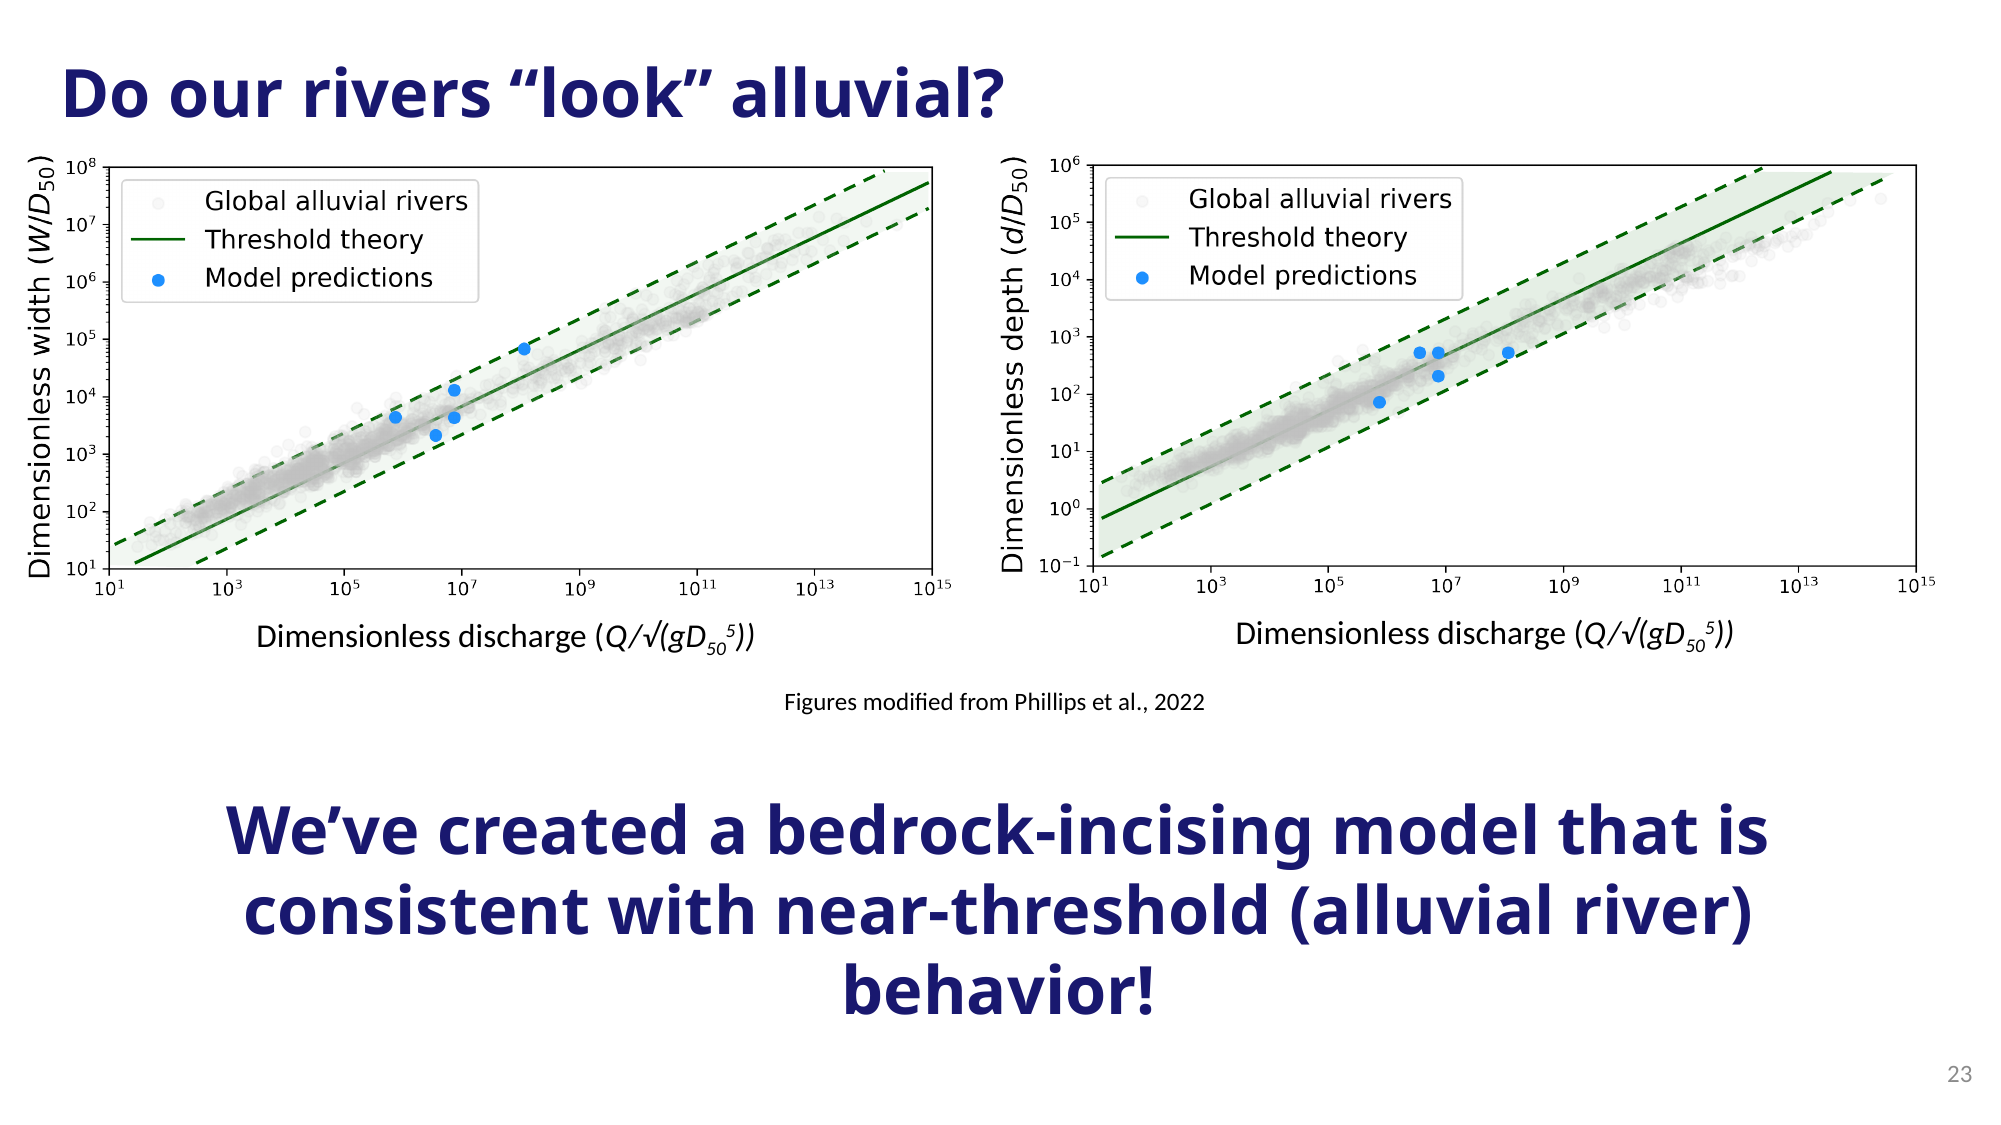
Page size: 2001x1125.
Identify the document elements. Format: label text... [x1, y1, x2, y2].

text_box Dimensionless discharge (Q/√(gD505)) [241, 635, 884, 667]
text_box Figures modified from Phillips et al., 2022 [745, 678, 1221, 723]
text_box Dimensionless discharge (Q/√(gD505)) [1220, 632, 1863, 664]
text_box We’ve created a bedrock-incising model that is consistent with near-threshold (alluvial river) behavior! [134, 780, 1863, 1035]
text_box Do our rivers “look” alluvial? [45, 43, 1955, 103]
picture [0, 101, 2000, 635]
slide_number 23 [1923, 1042, 1988, 1103]
